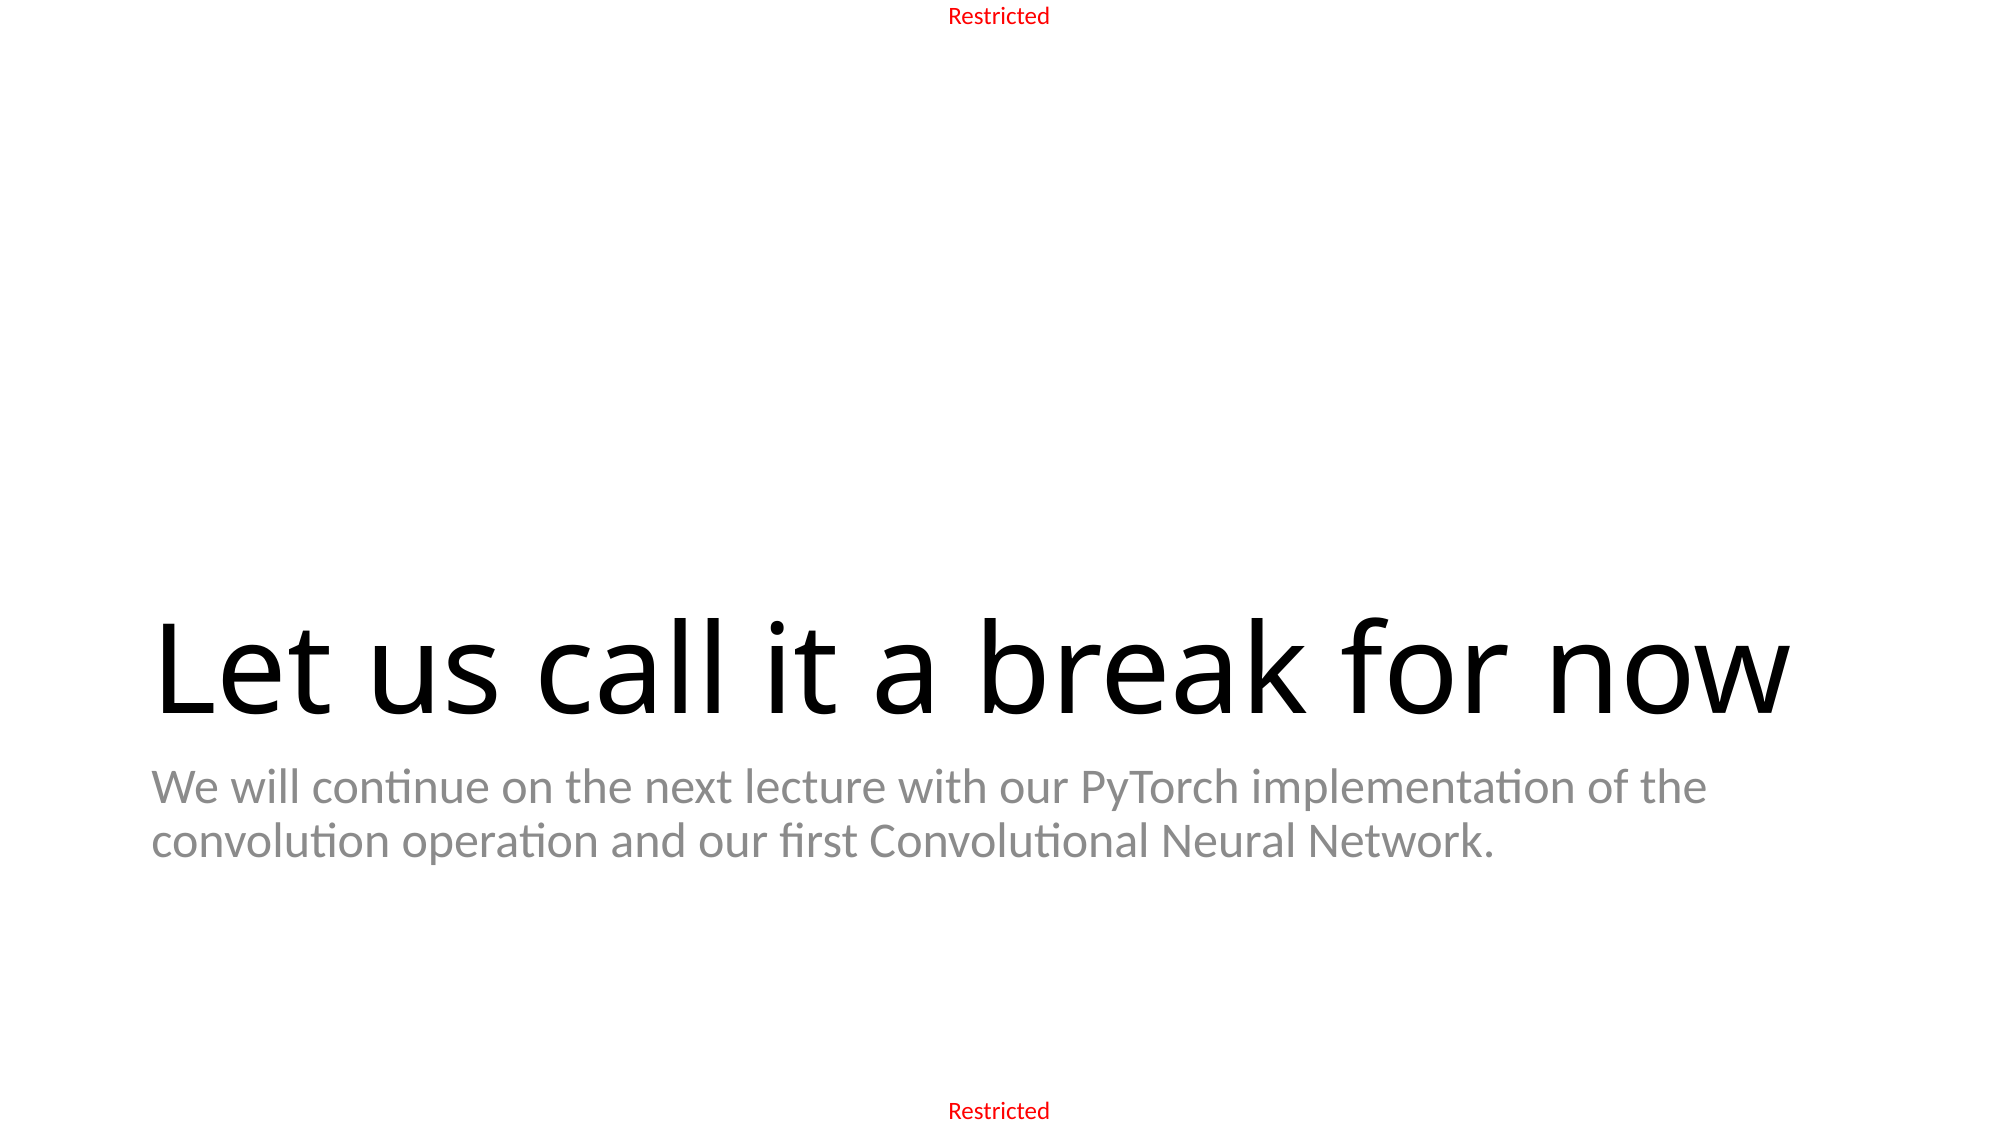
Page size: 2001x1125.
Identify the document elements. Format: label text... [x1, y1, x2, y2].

title Let us call it a break for now [136, 280, 1862, 749]
list We will continue on the next lecture with our PyTorch implementation of the convolution operation and our first Convolutional Neural Network. [136, 752, 1862, 999]
